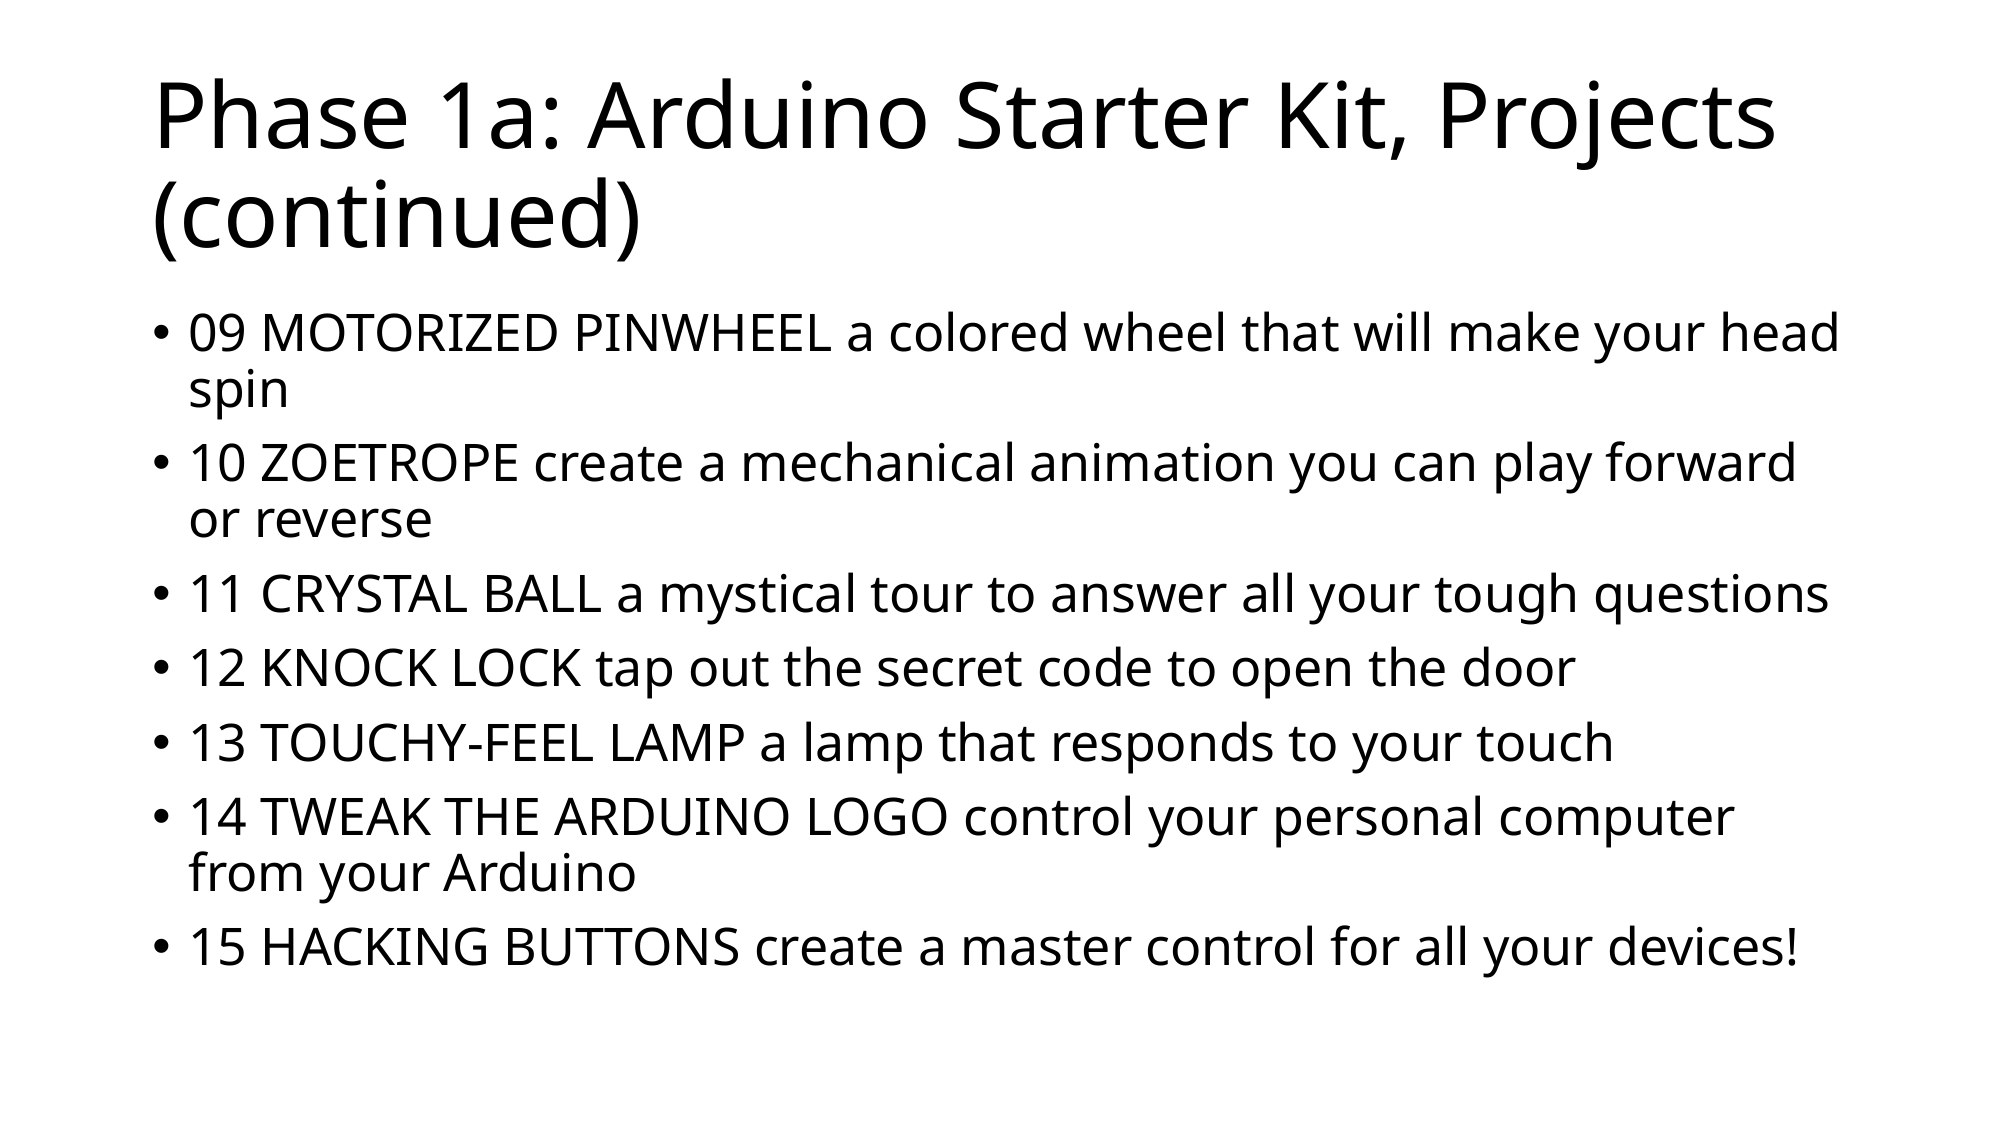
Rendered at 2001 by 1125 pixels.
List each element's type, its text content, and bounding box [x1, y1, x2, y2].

list 09 MOTORIZED PINWHEEL a colored wheel that will make your head spin 10 ZOETROPE create a mechanical animation you can play forward or reverse 11 CRYSTAL BALL a mystical tour to answer all your tough questions 12 KNOCK LOCK tap out the secret code to open the door 13 TOUCHY-FEEL LAMP a lamp that responds to your touch 14 TWEAK THE ARDUINO LOGO control your personal computer from your Arduino 15 HACKING BUTTONS create a master control for all your devices! [137, 299, 1863, 1014]
title Phase 1a: Arduino Starter Kit, Projects (continued) [137, 59, 1863, 278]
